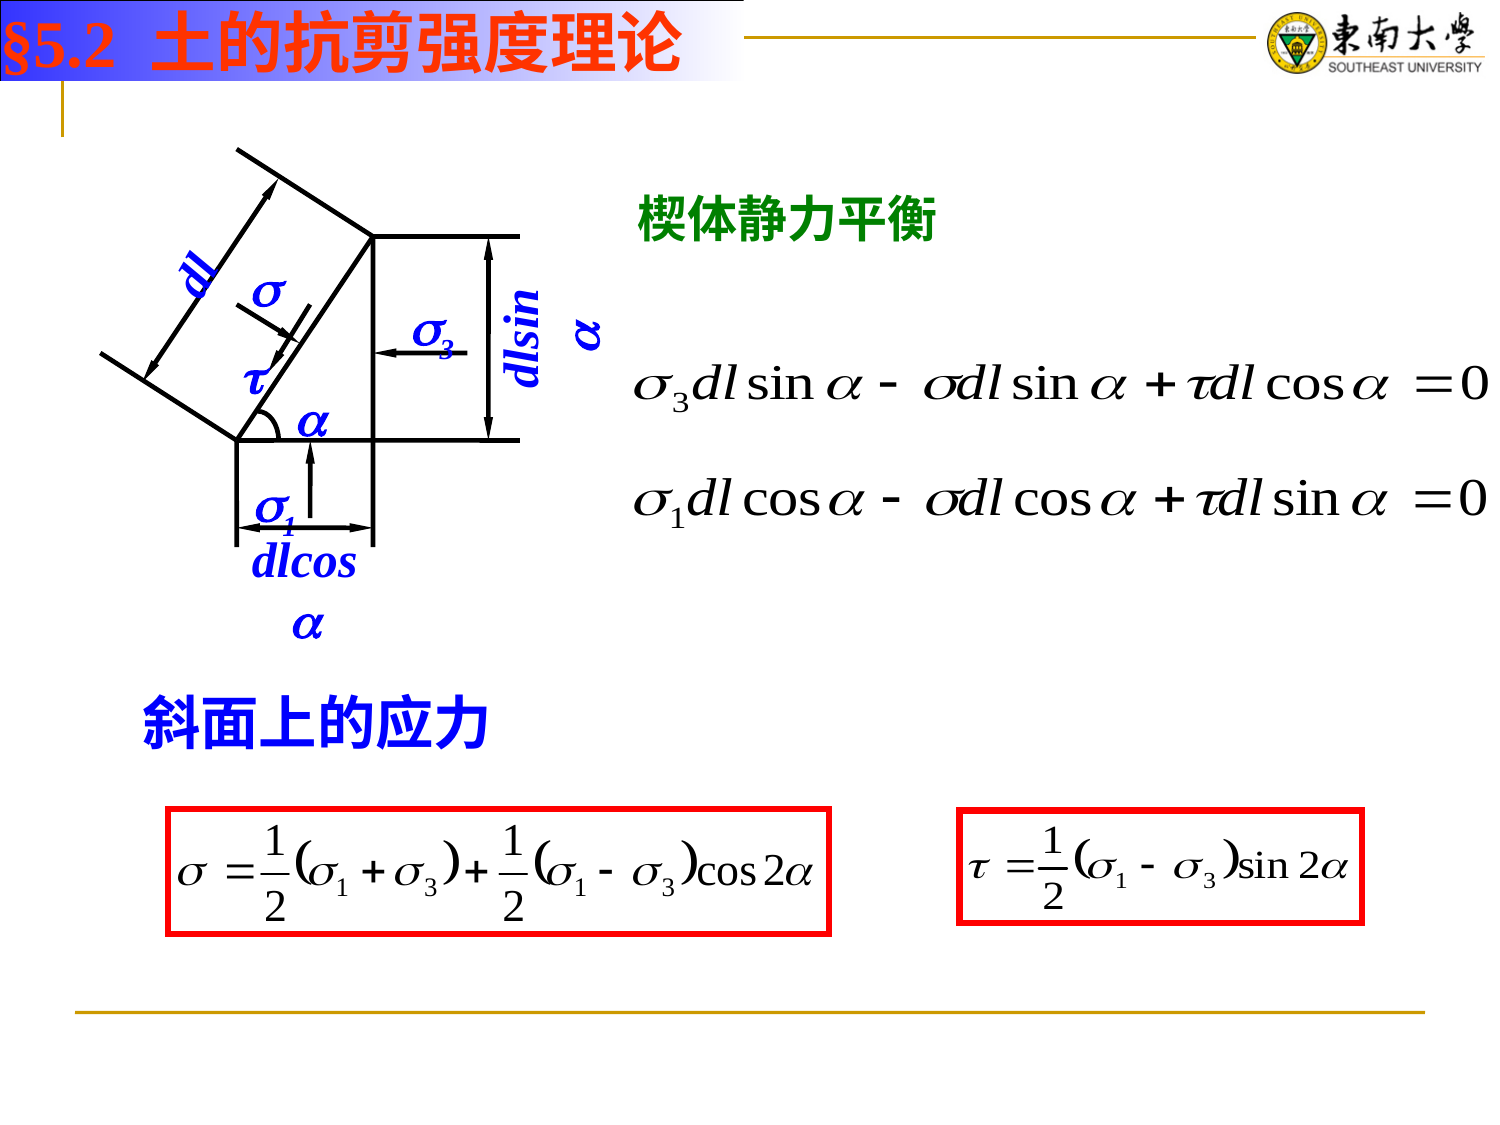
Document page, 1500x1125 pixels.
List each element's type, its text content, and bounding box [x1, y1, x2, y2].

text_box 楔体静力平衡 [637, 187, 1325, 248]
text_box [100, 148, 538, 575]
text_box §5.2 土的抗剪强度理论 [0, 0, 744, 81]
text_box 斜面上的应力 [142, 685, 530, 756]
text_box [962, 813, 1360, 921]
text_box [624, 349, 1500, 426]
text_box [170, 812, 826, 931]
picture [1256, 10, 1499, 79]
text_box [624, 462, 1500, 538]
